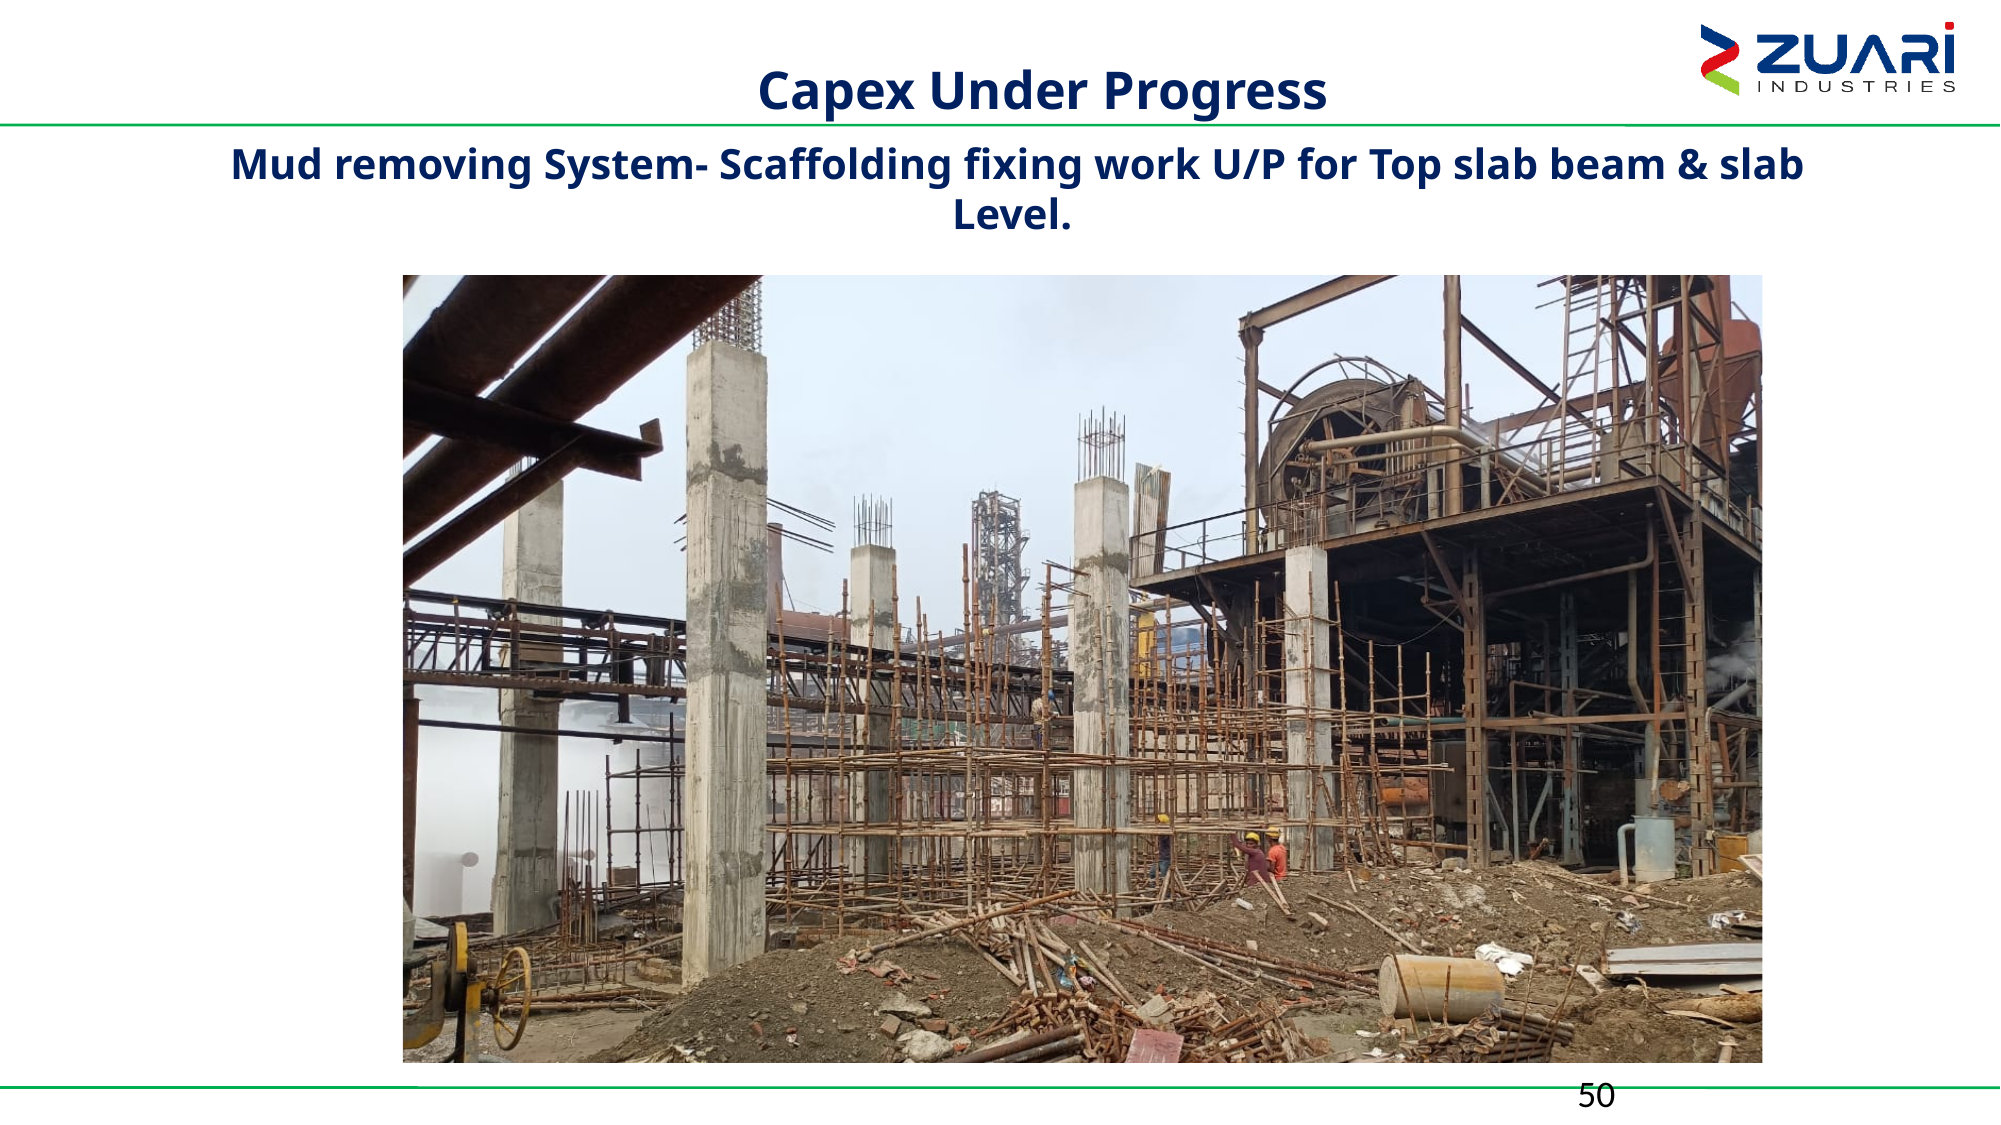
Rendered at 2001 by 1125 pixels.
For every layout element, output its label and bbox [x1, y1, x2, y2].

slide_number [1562, 1063, 1638, 1113]
title [174, 149, 1861, 225]
picture [402, 274, 1763, 1063]
picture [1700, 20, 1956, 98]
text_box [399, 48, 1687, 130]
